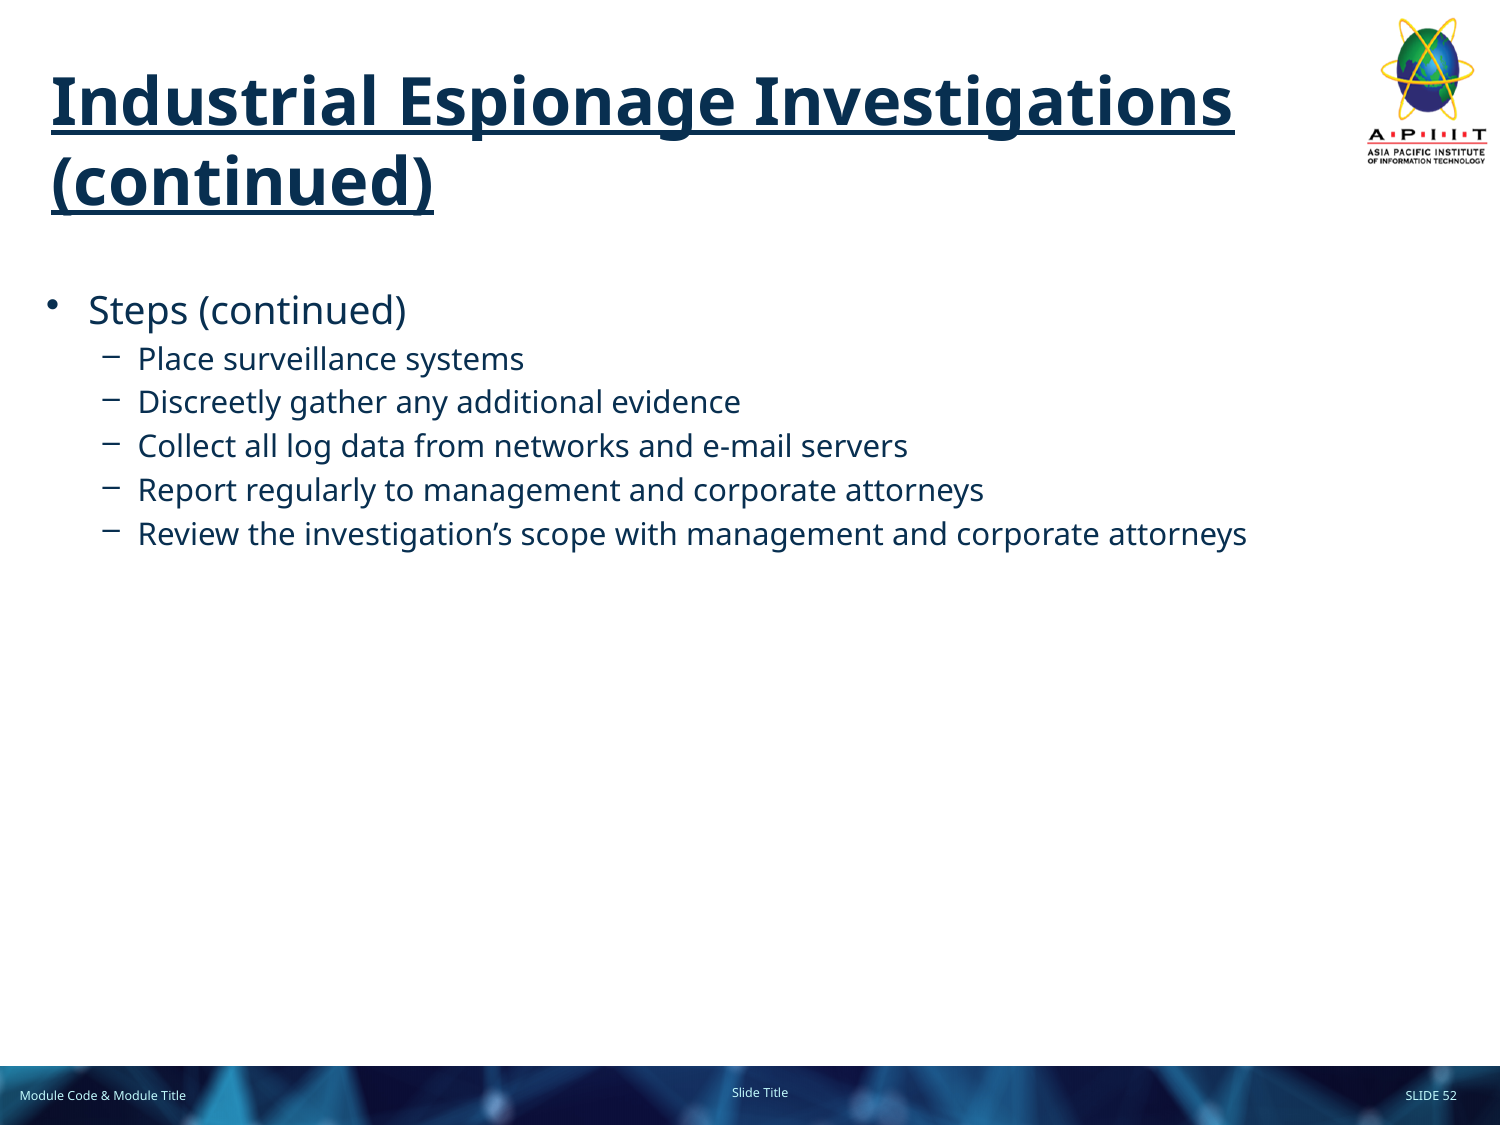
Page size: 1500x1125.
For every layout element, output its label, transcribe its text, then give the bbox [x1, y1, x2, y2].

list Steps (continued) Place surveillance systems Discreetly gather any additional evidence Collect all log data from networks and e-mail servers Report regularly to management and corporate attorneys Review the investigation’s scope with management and corporate attorneys [31, 278, 1477, 1021]
picture [1353, 0, 1500, 182]
title Industrial Espionage Investigations (continued) [36, 45, 1323, 233]
picture [0, 1066, 1500, 1125]
